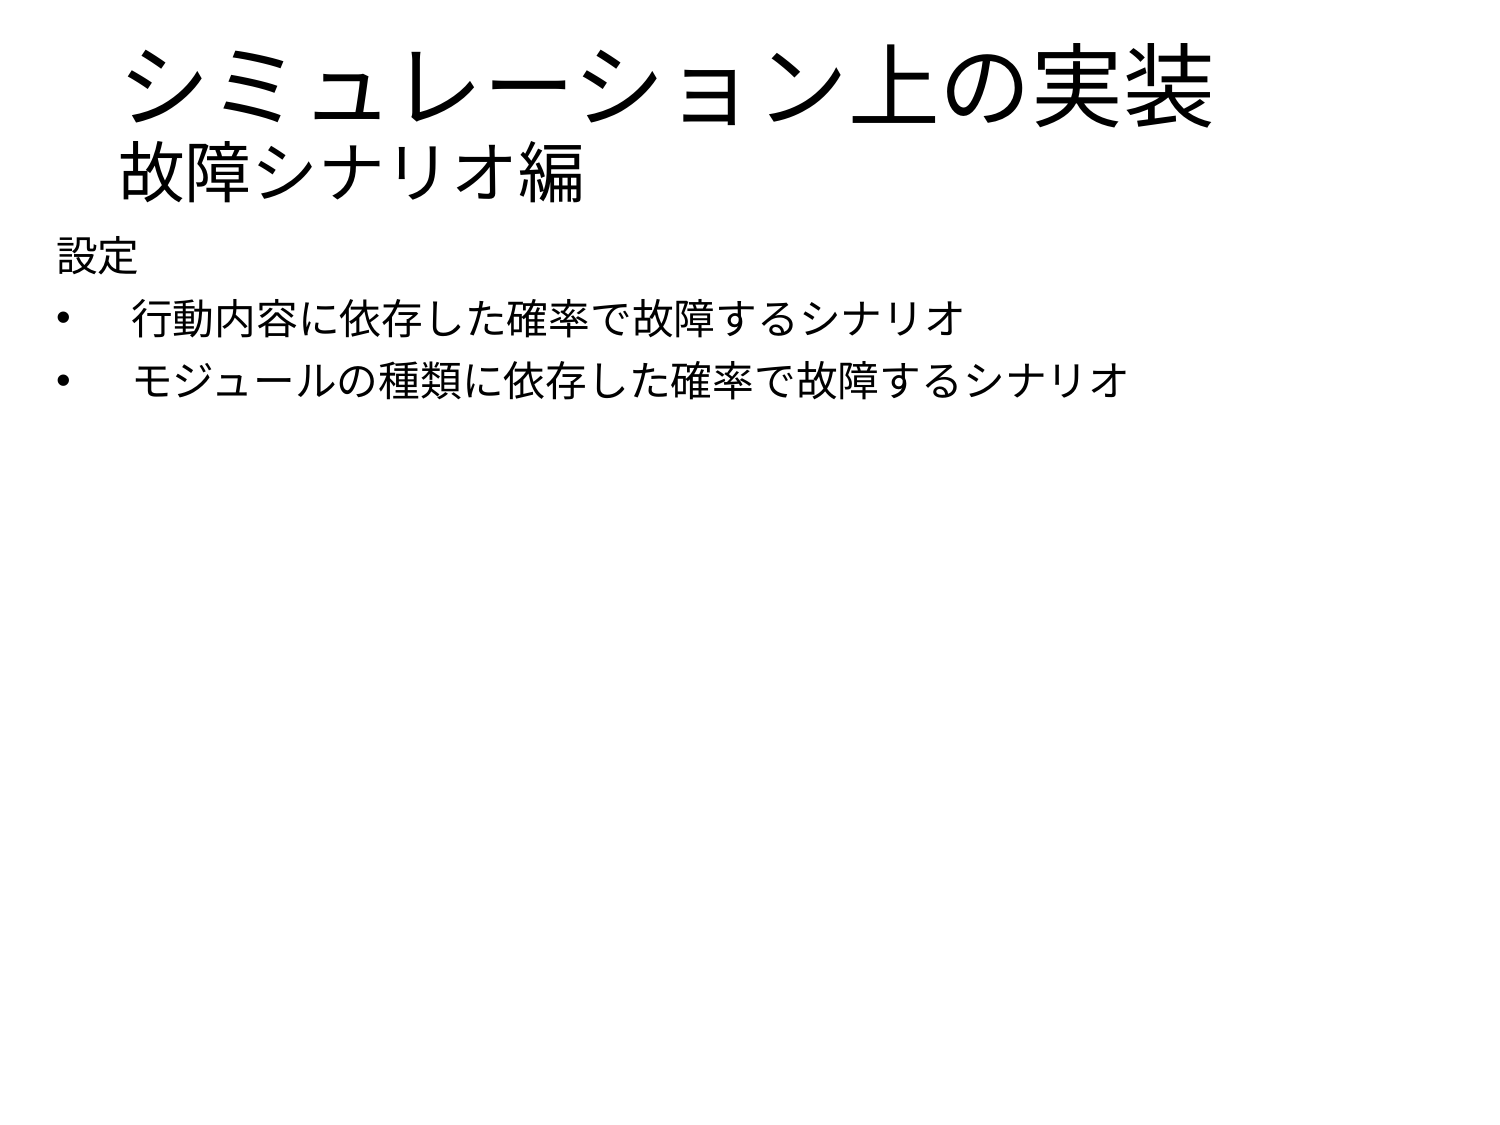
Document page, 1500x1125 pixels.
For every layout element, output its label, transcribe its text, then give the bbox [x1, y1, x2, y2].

text_box 設定 行動内容に依存した確率で故障するシナリオ モジュールの種類に依存した確率で故障するシナリオ [41, 222, 1456, 475]
title シミュレーション上の実装 故障シナリオ編 [103, 17, 1397, 222]
